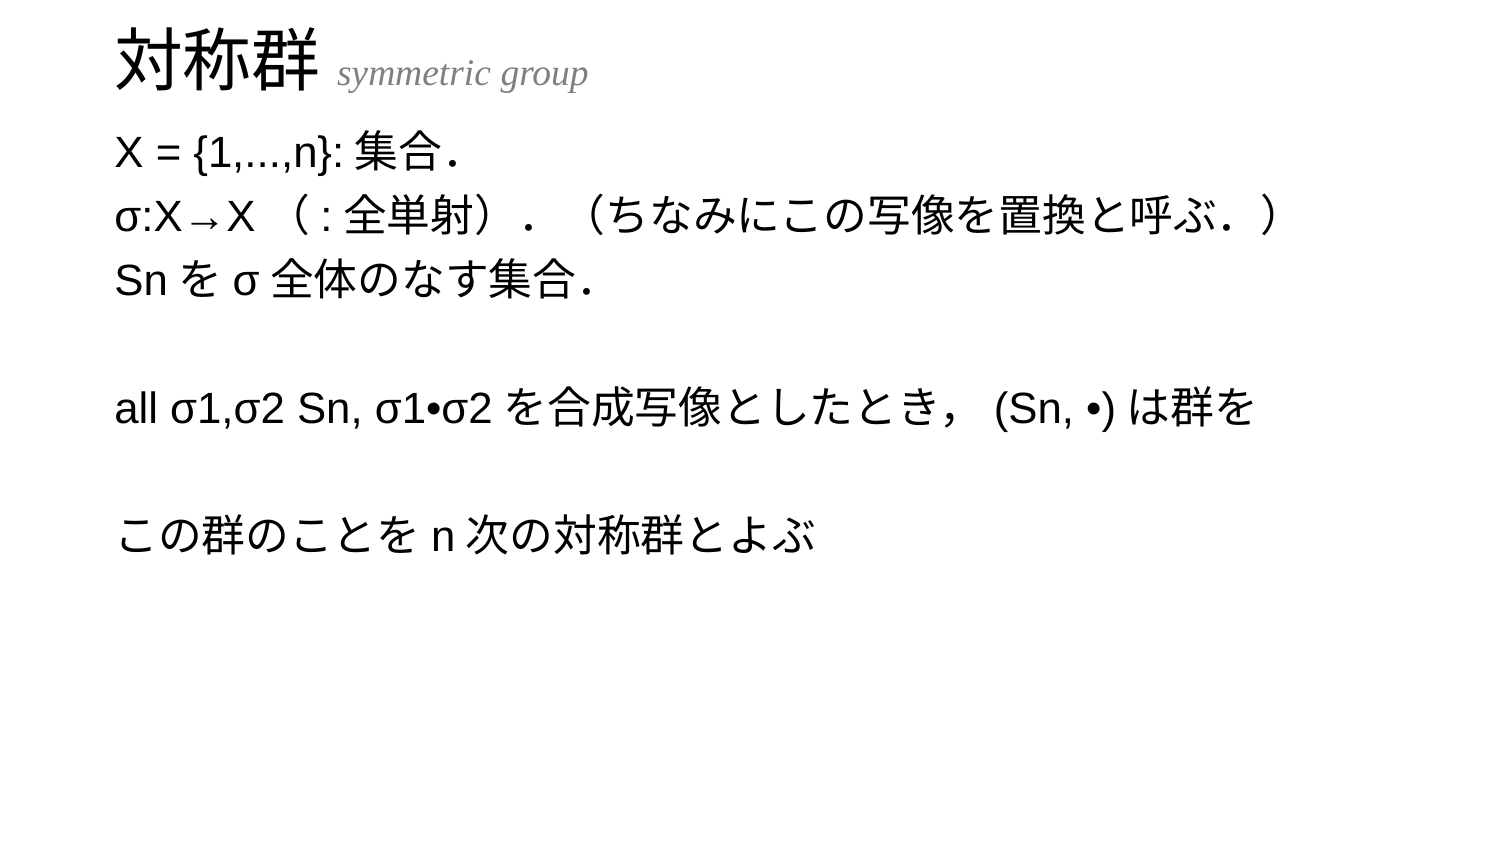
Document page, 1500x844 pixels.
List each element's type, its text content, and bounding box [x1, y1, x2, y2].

title 対称群symmetric group [103, 0, 1397, 124]
list X = {1,...,n}:集合． σ:X→X（:全単射）．（ちなみにこの写像を置換と呼ぶ．） Snをσ全体のなす集合． all σ1,σ2 Sn, σ1•σ2を合成写像としたとき，(Sn, •)は群を🍆 この群のことをn次の対称群とよぶ [103, 124, 1397, 660]
